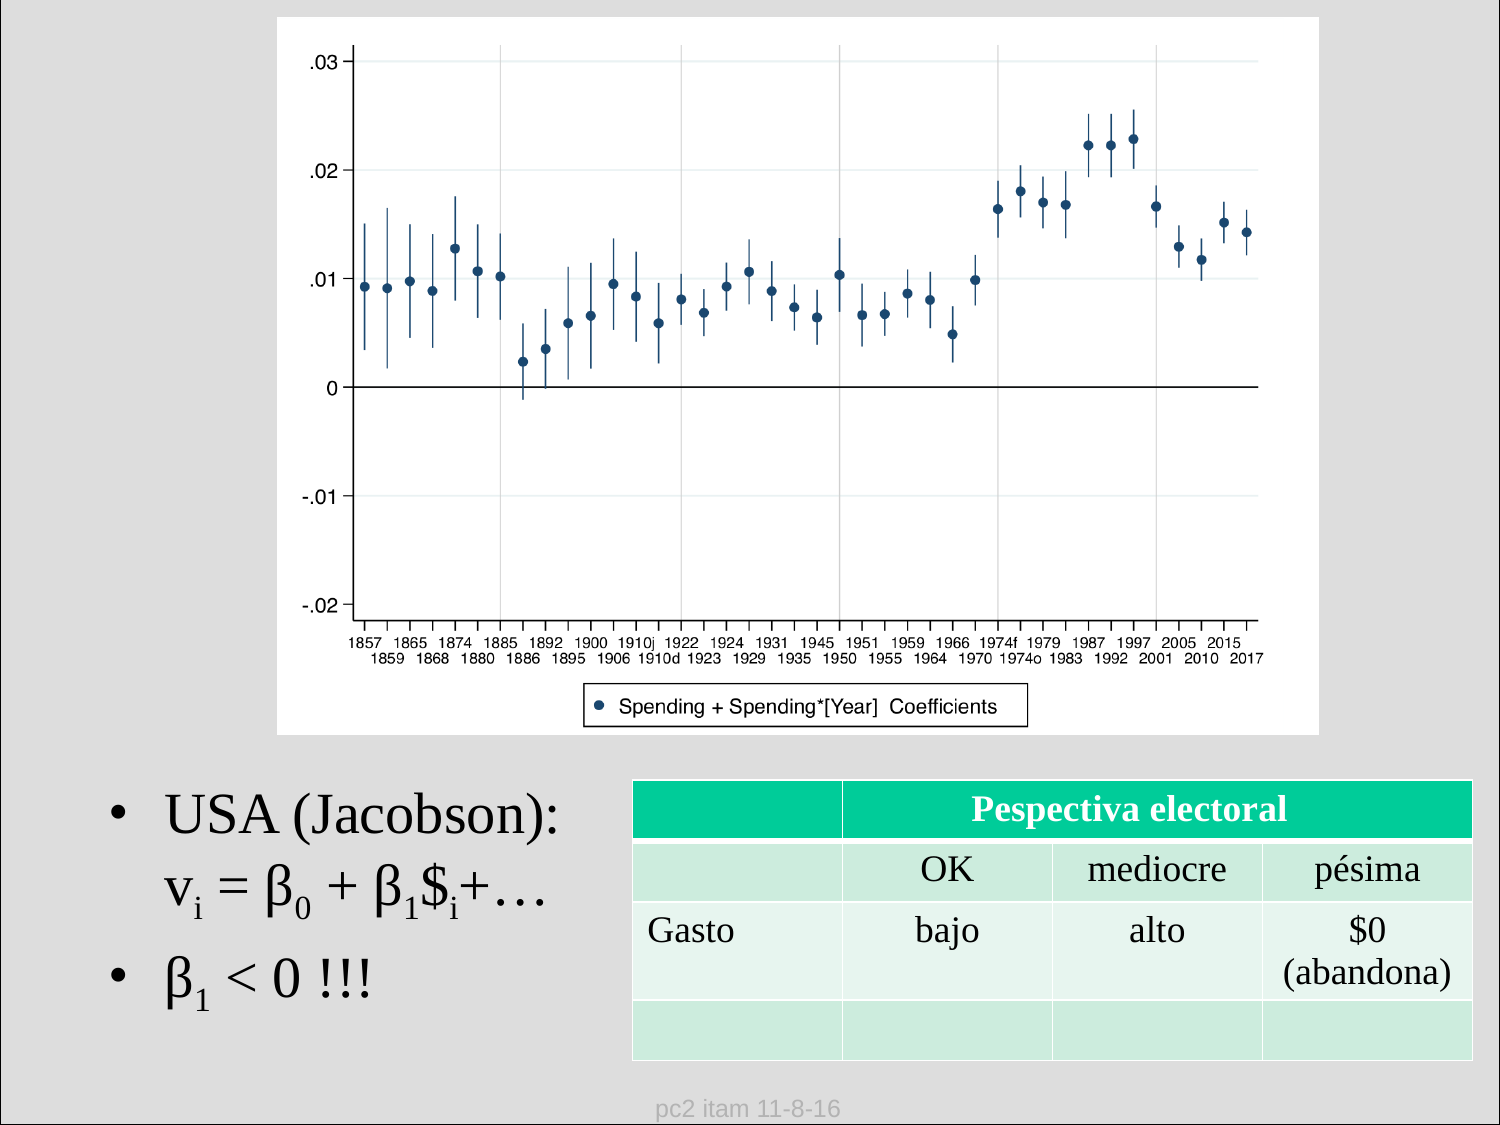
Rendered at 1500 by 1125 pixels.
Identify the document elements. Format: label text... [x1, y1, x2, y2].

picture [277, 17, 1320, 735]
table_cell [1263, 1001, 1472, 1060]
table_cell alto [1053, 903, 1262, 999]
table_cell [633, 844, 842, 901]
table_cell [843, 1001, 1052, 1060]
table_cell [633, 1001, 842, 1060]
table_cell bajo [843, 903, 1052, 999]
table_cell OK [843, 844, 1052, 901]
table_cell Gasto [633, 903, 842, 999]
table_header [633, 781, 842, 838]
table_cell $0 (abandona) [1263, 903, 1472, 999]
table_cell mediocre [1053, 844, 1262, 901]
table_header Pespectiva electoral [843, 781, 1472, 838]
table_cell pésima [1263, 844, 1472, 901]
table_cell [1053, 1001, 1262, 1060]
list USA (Jacobson): vi = β0 + β1$i+… β1 < 0 !!! [108, 780, 1417, 1105]
